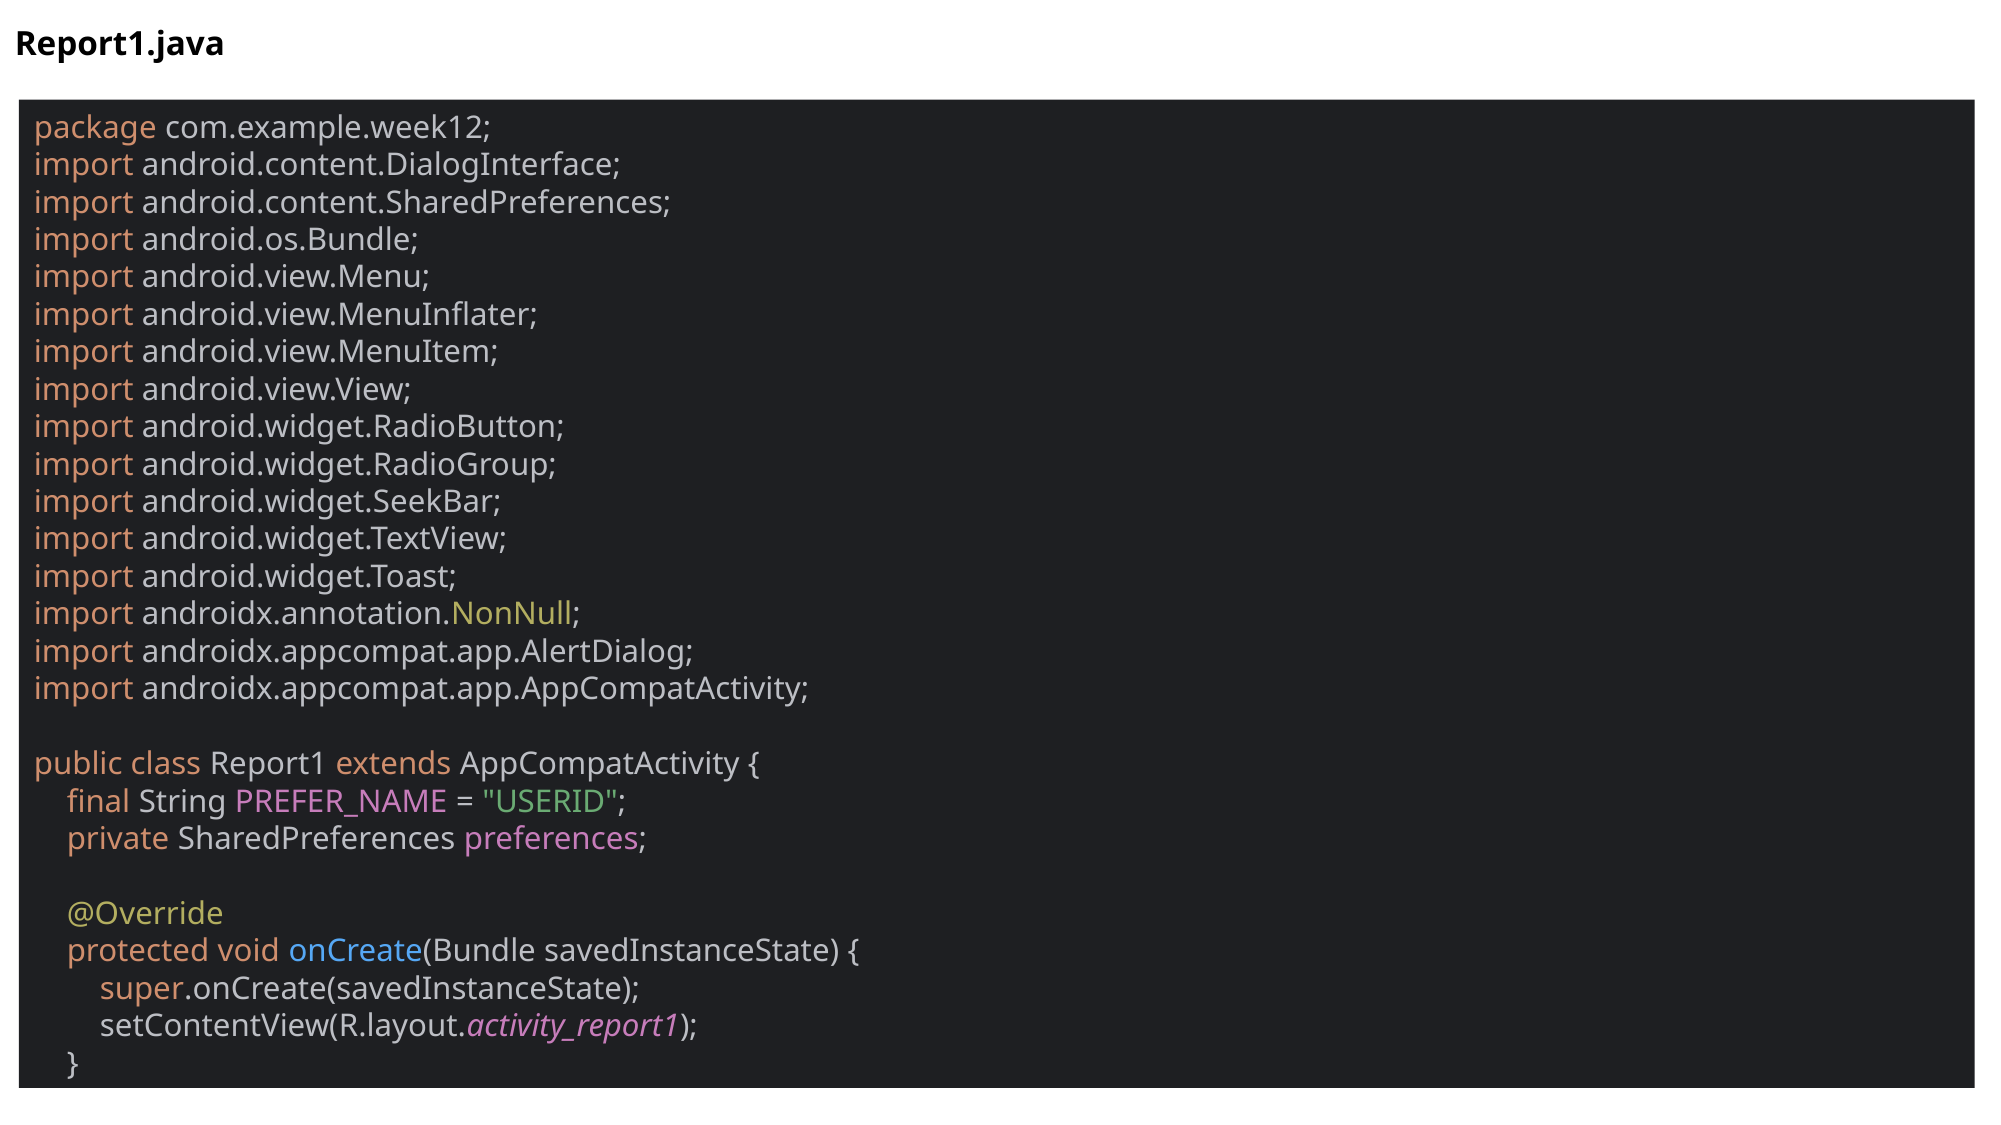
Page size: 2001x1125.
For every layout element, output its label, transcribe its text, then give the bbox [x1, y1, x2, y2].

text_box package com.example.week12; import android.content.DialogInterface; import android.content.SharedPreferences; import android.os.Bundle; import android.view.Menu; import android.view.MenuInflater; import android.view.MenuItem; import android.view.View; import android.widget.RadioButton; import android.widget.RadioGroup; import android.widget.SeekBar; import android.widget.TextView; import android.widget.Toast; import androidx.annotation.NonNull; import androidx.appcompat.app.AlertDialog; import androidx.appcompat.app.AppCompatActivity; public class Report1 extends AppCompatActivity { final String PREFER_NAME = "USERID"; private SharedPreferences preferences; @Override protected void onCreate(Bundle savedInstanceState) { super.onCreate(savedInstanceState); setContentView(R.layout.activity_report1); } [18, 99, 1975, 1088]
text_box Report1.java [0, 14, 643, 70]
